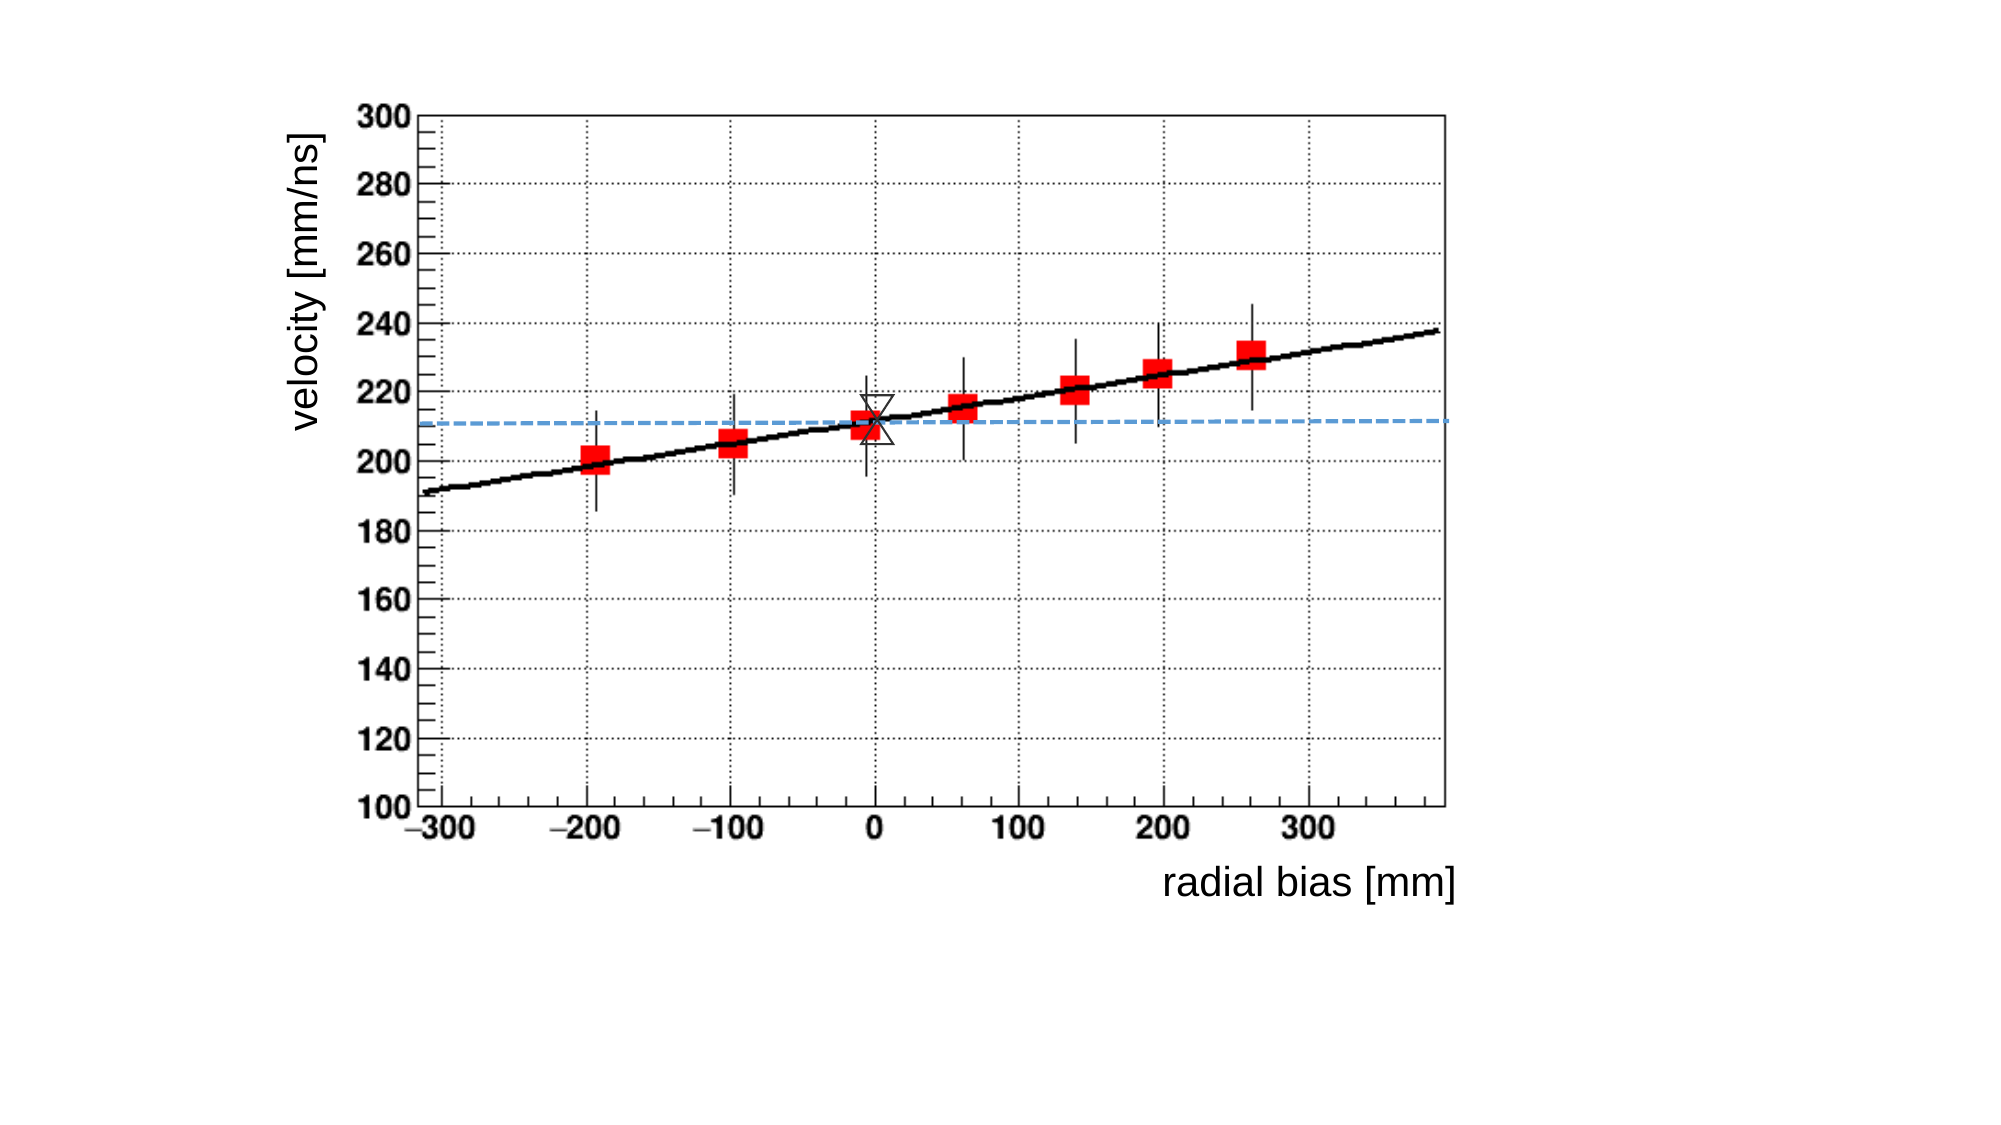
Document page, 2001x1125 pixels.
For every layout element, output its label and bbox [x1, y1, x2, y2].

text_box [267, 82, 1474, 913]
